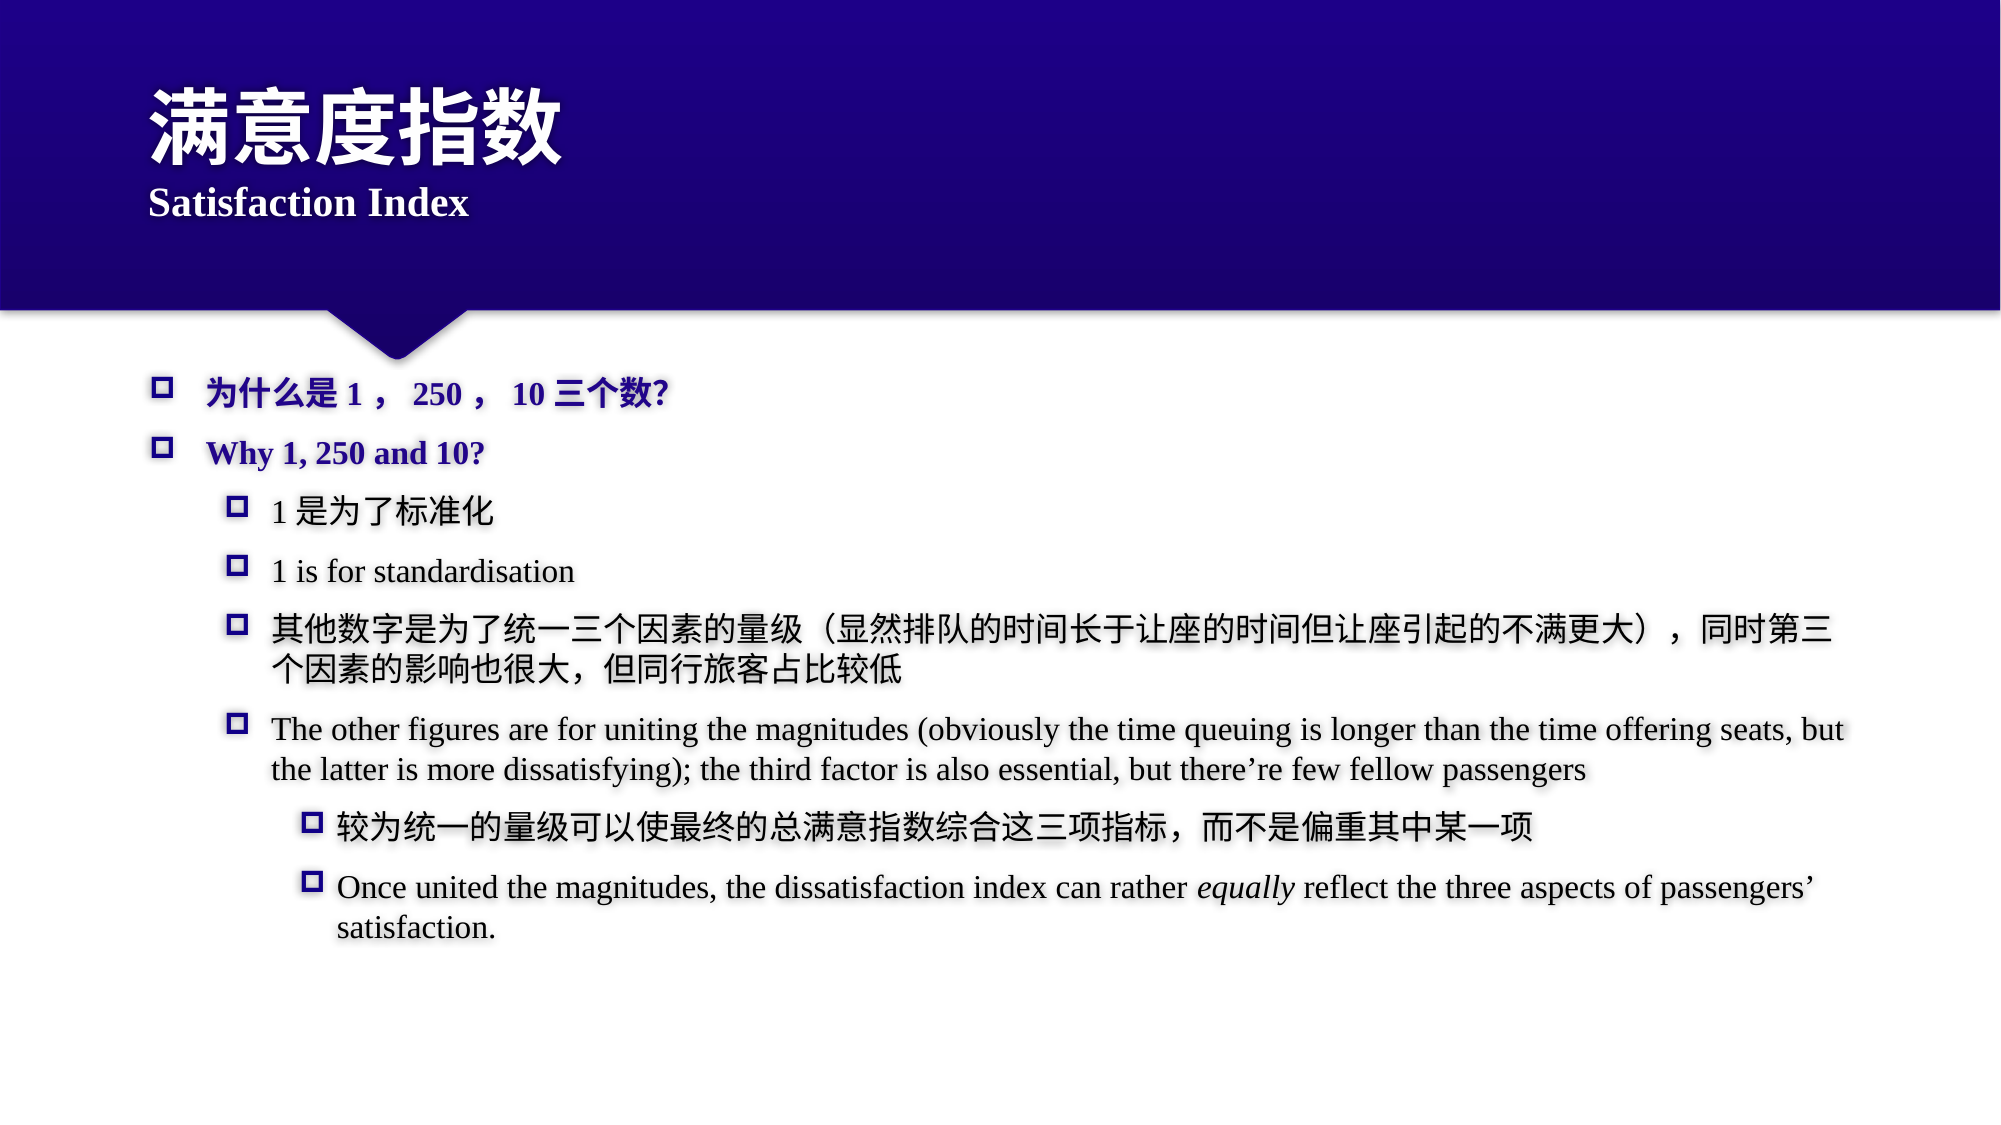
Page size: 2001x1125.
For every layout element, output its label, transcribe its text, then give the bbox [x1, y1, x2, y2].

list 为什么是1，250，10三个数？ Why 1, 250 and 10? 1是为了标准化 1 is for standardisation 其他数字是为了统一三个因素的量级（显然排队的时间长于让座的时间但让座引起的不满更大），同时第三个因素的影响也很大，但同行旅客占比较低 The other figures are for uniting the magnitudes (obviously the time queuing is longer than the time offering seats, but the latter is more dissatisfying); the third factor is also essential, but there’re few fellow passengers 较为统一的量级可以使最终的总满意指数综合这三项指标，而不是偏重其中某一项 Once united the magnitudes, the dissatisfaction index can rather equally reflect the three aspects of passengers’ satisfaction. [134, 364, 1866, 962]
title 满意度指数 Satisfaction Index [132, 73, 1868, 233]
